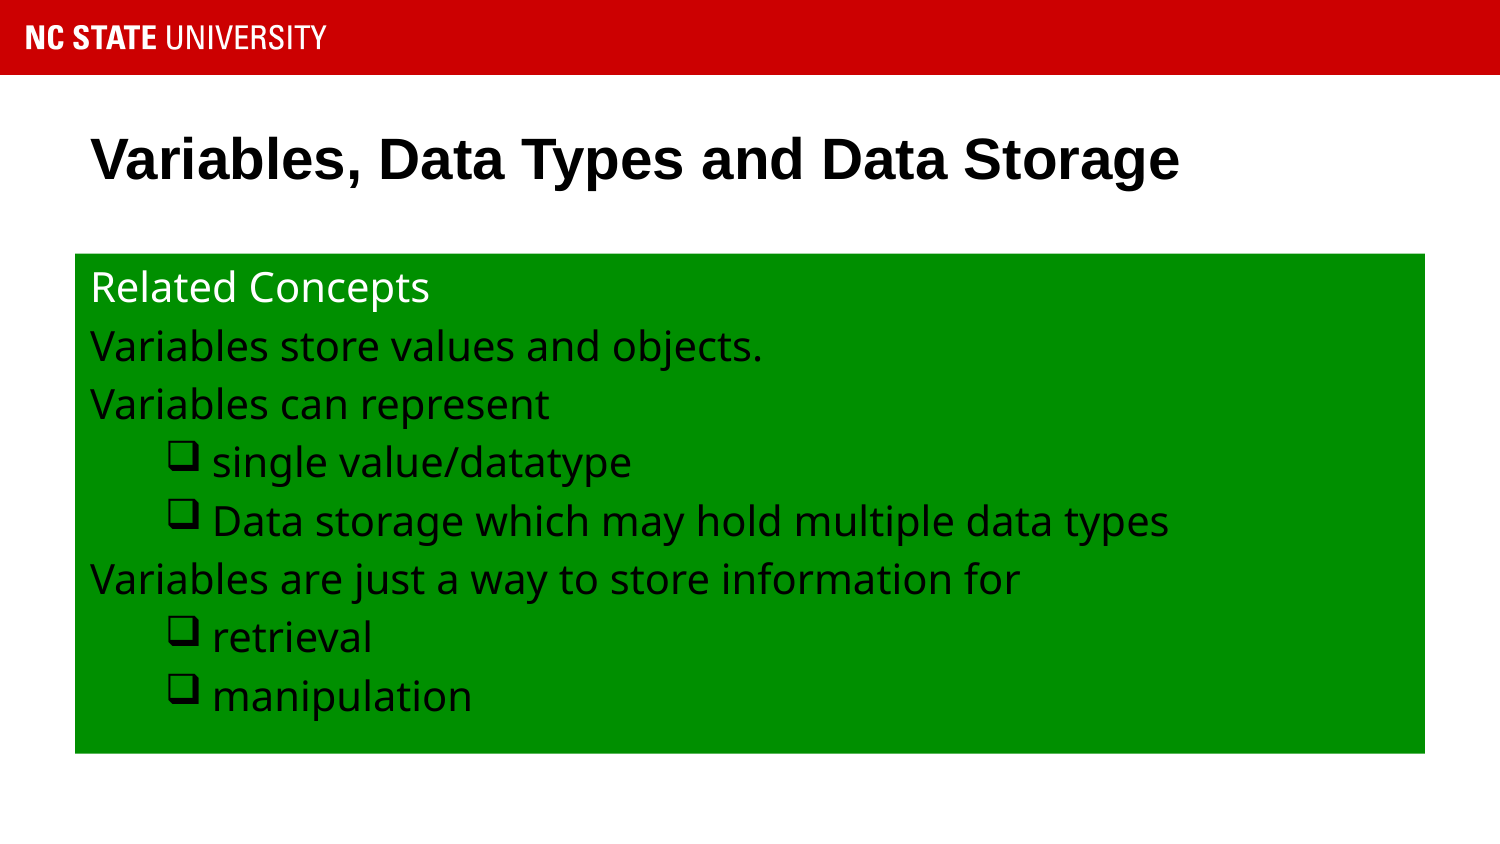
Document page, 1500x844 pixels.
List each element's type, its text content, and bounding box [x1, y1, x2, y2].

picture [0, 0, 1500, 75]
title Variables, Data Types and Data Storage [75, 90, 1425, 222]
list Related Concepts Variables store values and objects. Variables can represent single value/datatype Data storage which may hold multiple data types Variables are just a way to store information for retrieval manipulation [75, 253, 1425, 754]
